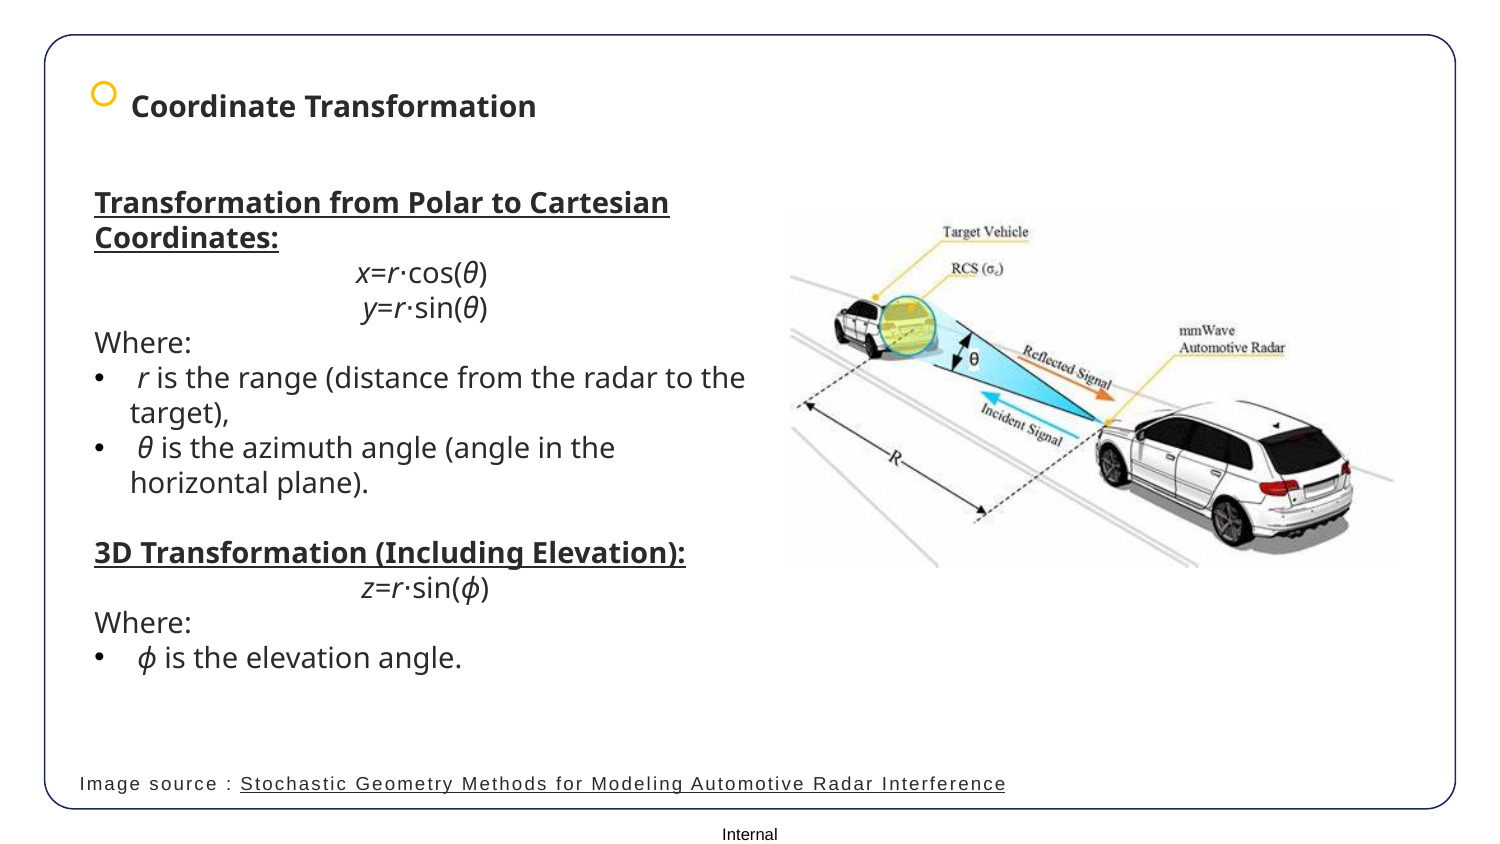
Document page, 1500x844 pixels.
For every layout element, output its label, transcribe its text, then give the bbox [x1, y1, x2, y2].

picture [790, 208, 1394, 568]
title Coordinate Transformation [115, 71, 1223, 139]
text_box Image source : Stochastic Geometry Methods for Modeling Automotive Radar Interference [79, 724, 1500, 795]
text_box Transformation from Polar to Cartesian Coordinates: x=r⋅cos(θ) y=r⋅sin(θ) Where: r is the range (distance from the radar to the target), θ is the azimuth angle (angle in the horizontal plane). 3D Transformation (Including Elevation): z=r⋅sin(ϕ) Where: ϕ is the elevation angle. [79, 177, 772, 621]
text_box [92, 82, 116, 105]
